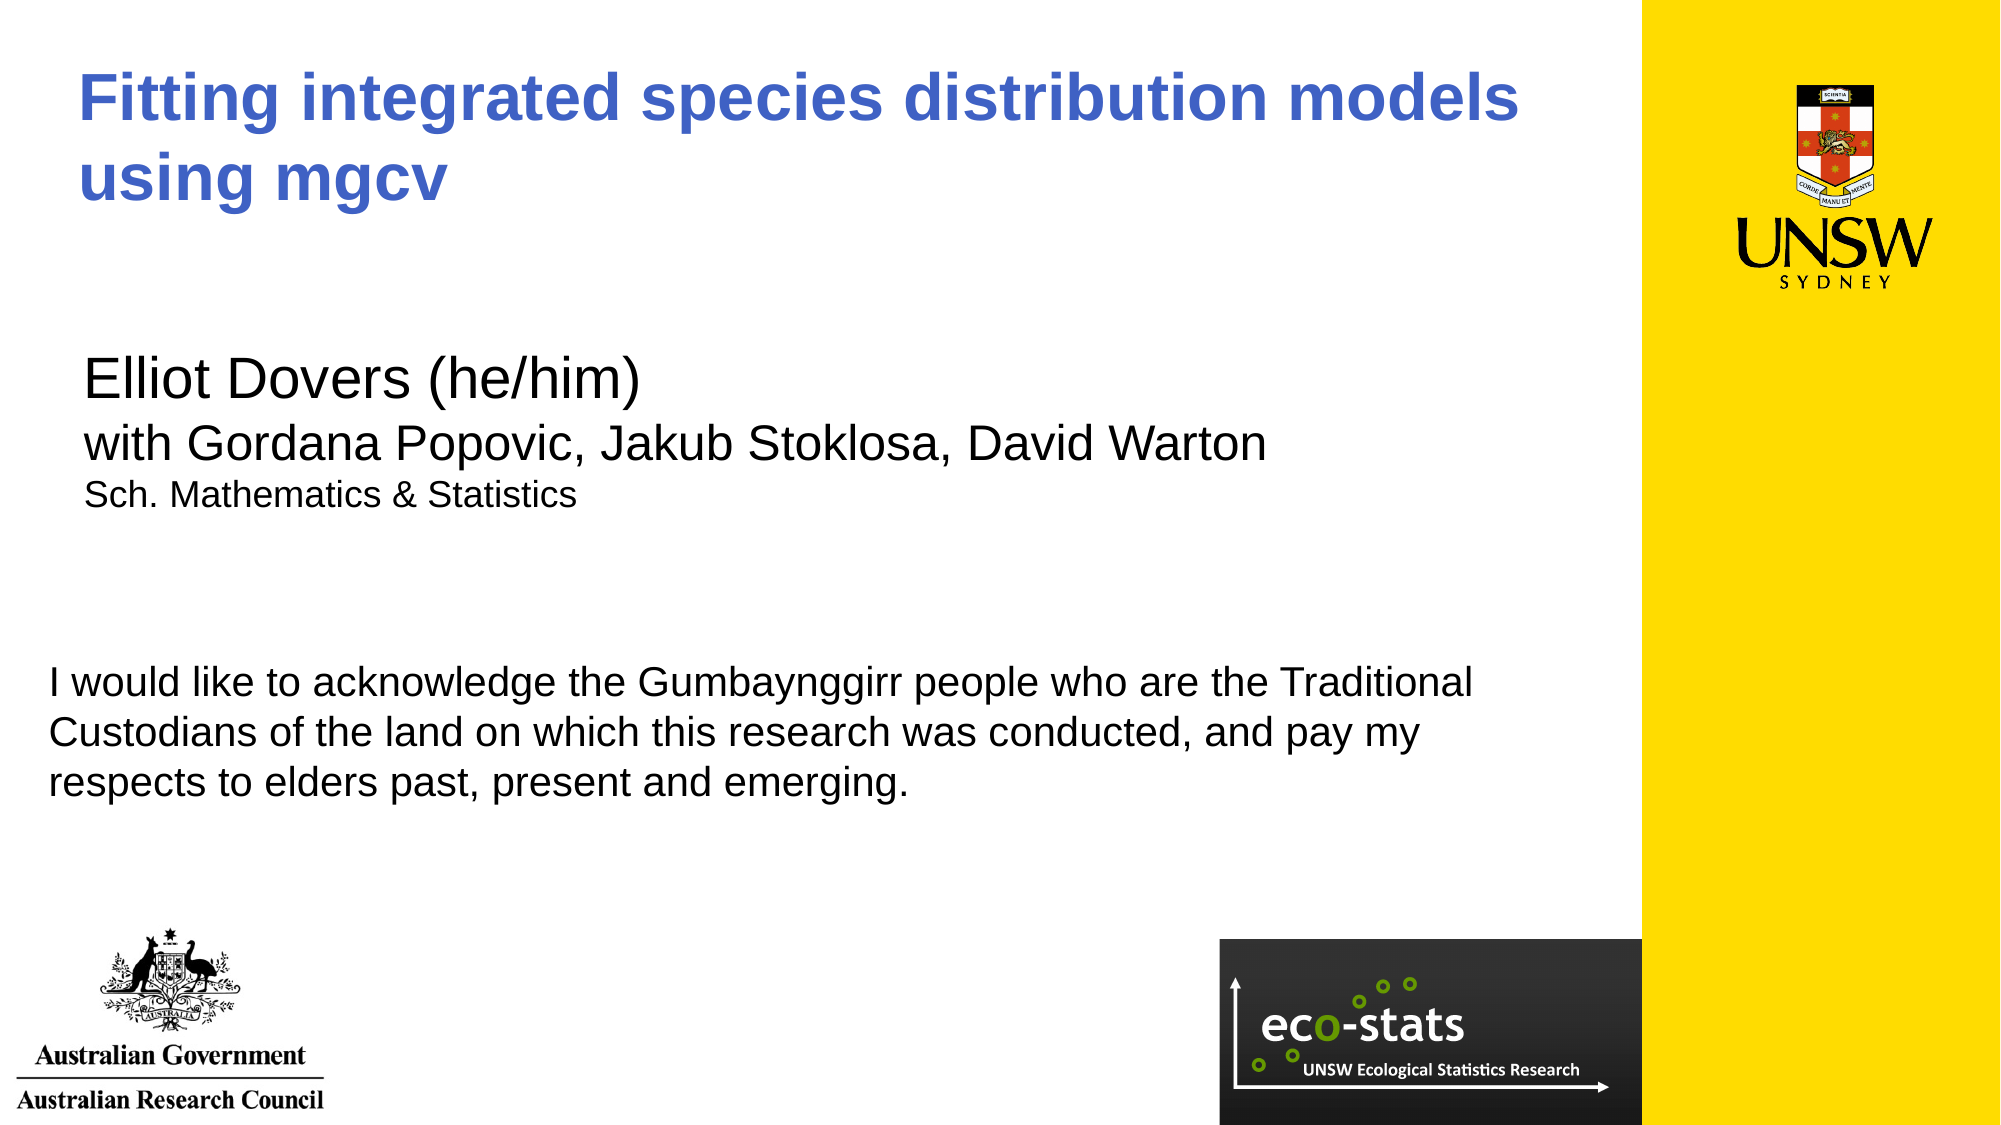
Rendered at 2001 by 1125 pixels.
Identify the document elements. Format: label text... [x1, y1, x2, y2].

text_box Fitting integrated species distribution models using mgcv [28, 65, 1569, 221]
picture [1219, 939, 1642, 1125]
text_box I would like to acknowledge the Gumbaynggirr people who are the Traditional Custodians of the land on which this research was conducted, and pay my respects to elders past, present and emerging. [33, 646, 1589, 812]
text_box Elliot Dovers (he/him) with Gordana Popovic, Jakub Stoklosa, David Warton Sch. Mathematics & Statistics [33, 421, 1521, 523]
picture [1737, 85, 1933, 289]
picture [0, 911, 340, 1124]
